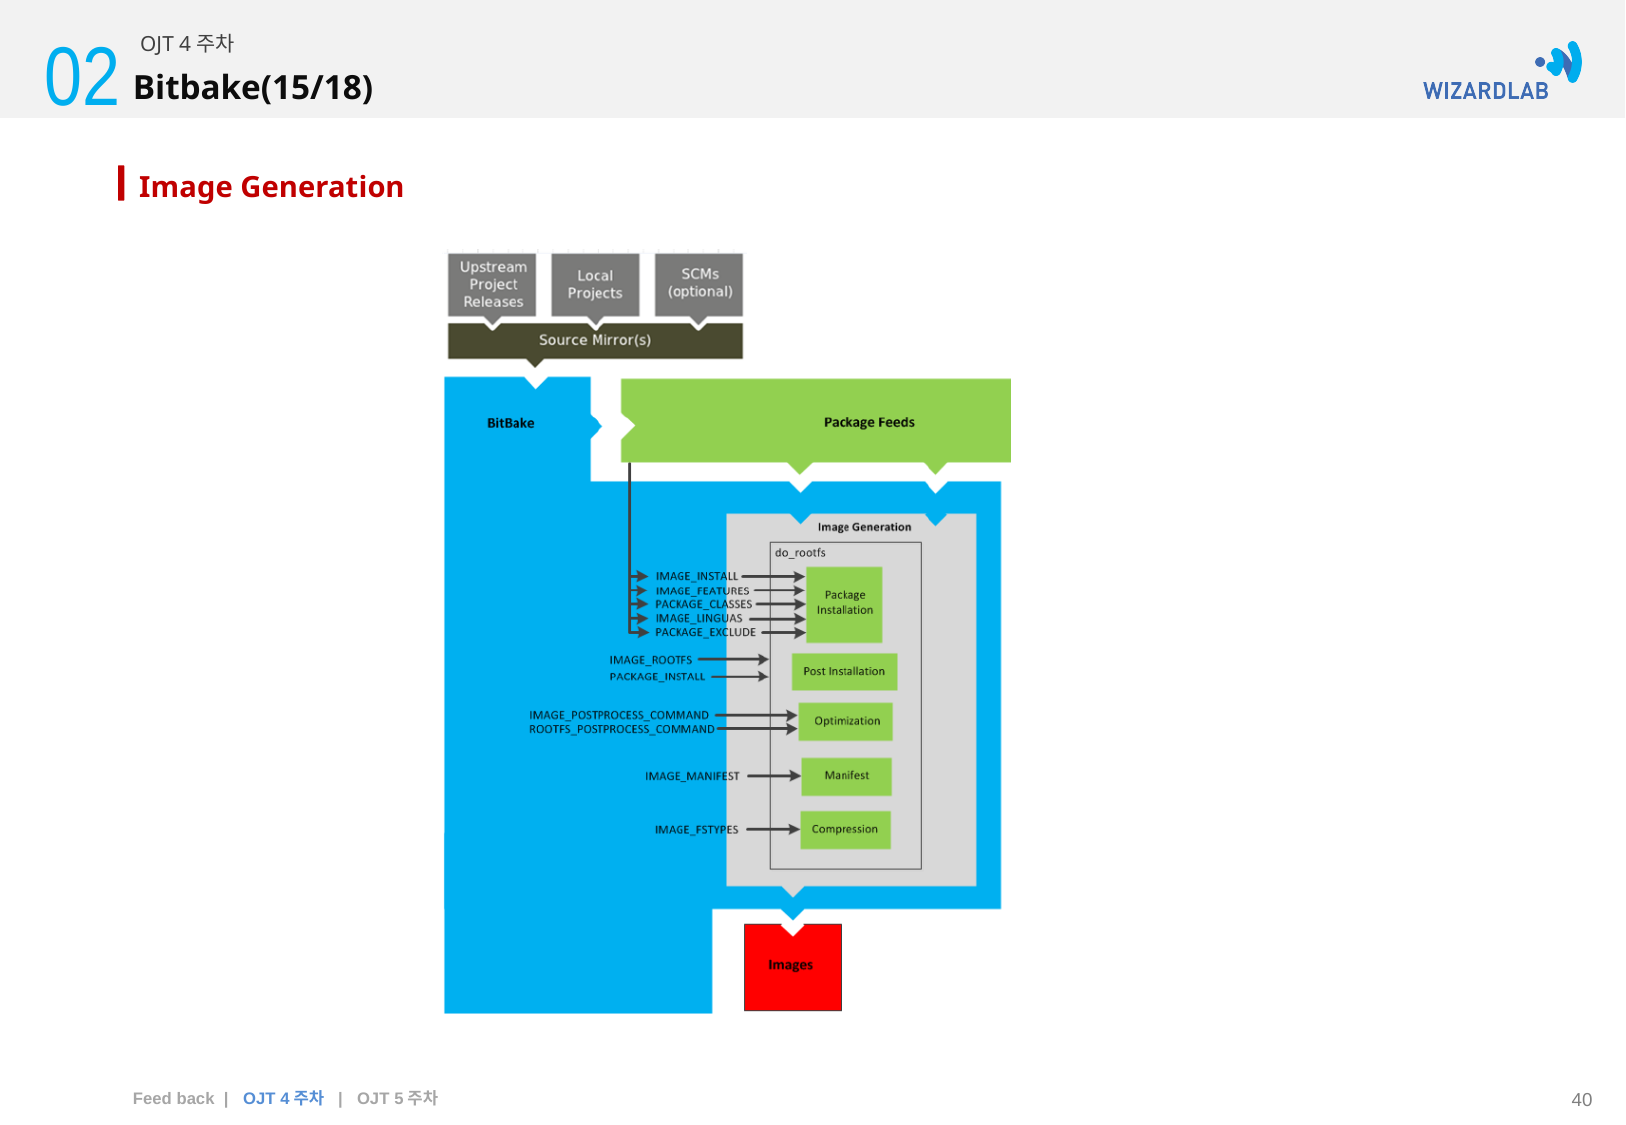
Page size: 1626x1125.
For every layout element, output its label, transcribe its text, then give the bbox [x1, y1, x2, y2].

picture [1577, 72, 1582, 83]
picture [433, 244, 1012, 1024]
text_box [117, 165, 935, 210]
text_box Feed back | OJT 4주차 | OJT 5주차 [118, 1080, 1625, 1116]
picture [1423, 41, 1571, 99]
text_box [29, 11, 1005, 134]
picture [1576, 41, 1582, 52]
